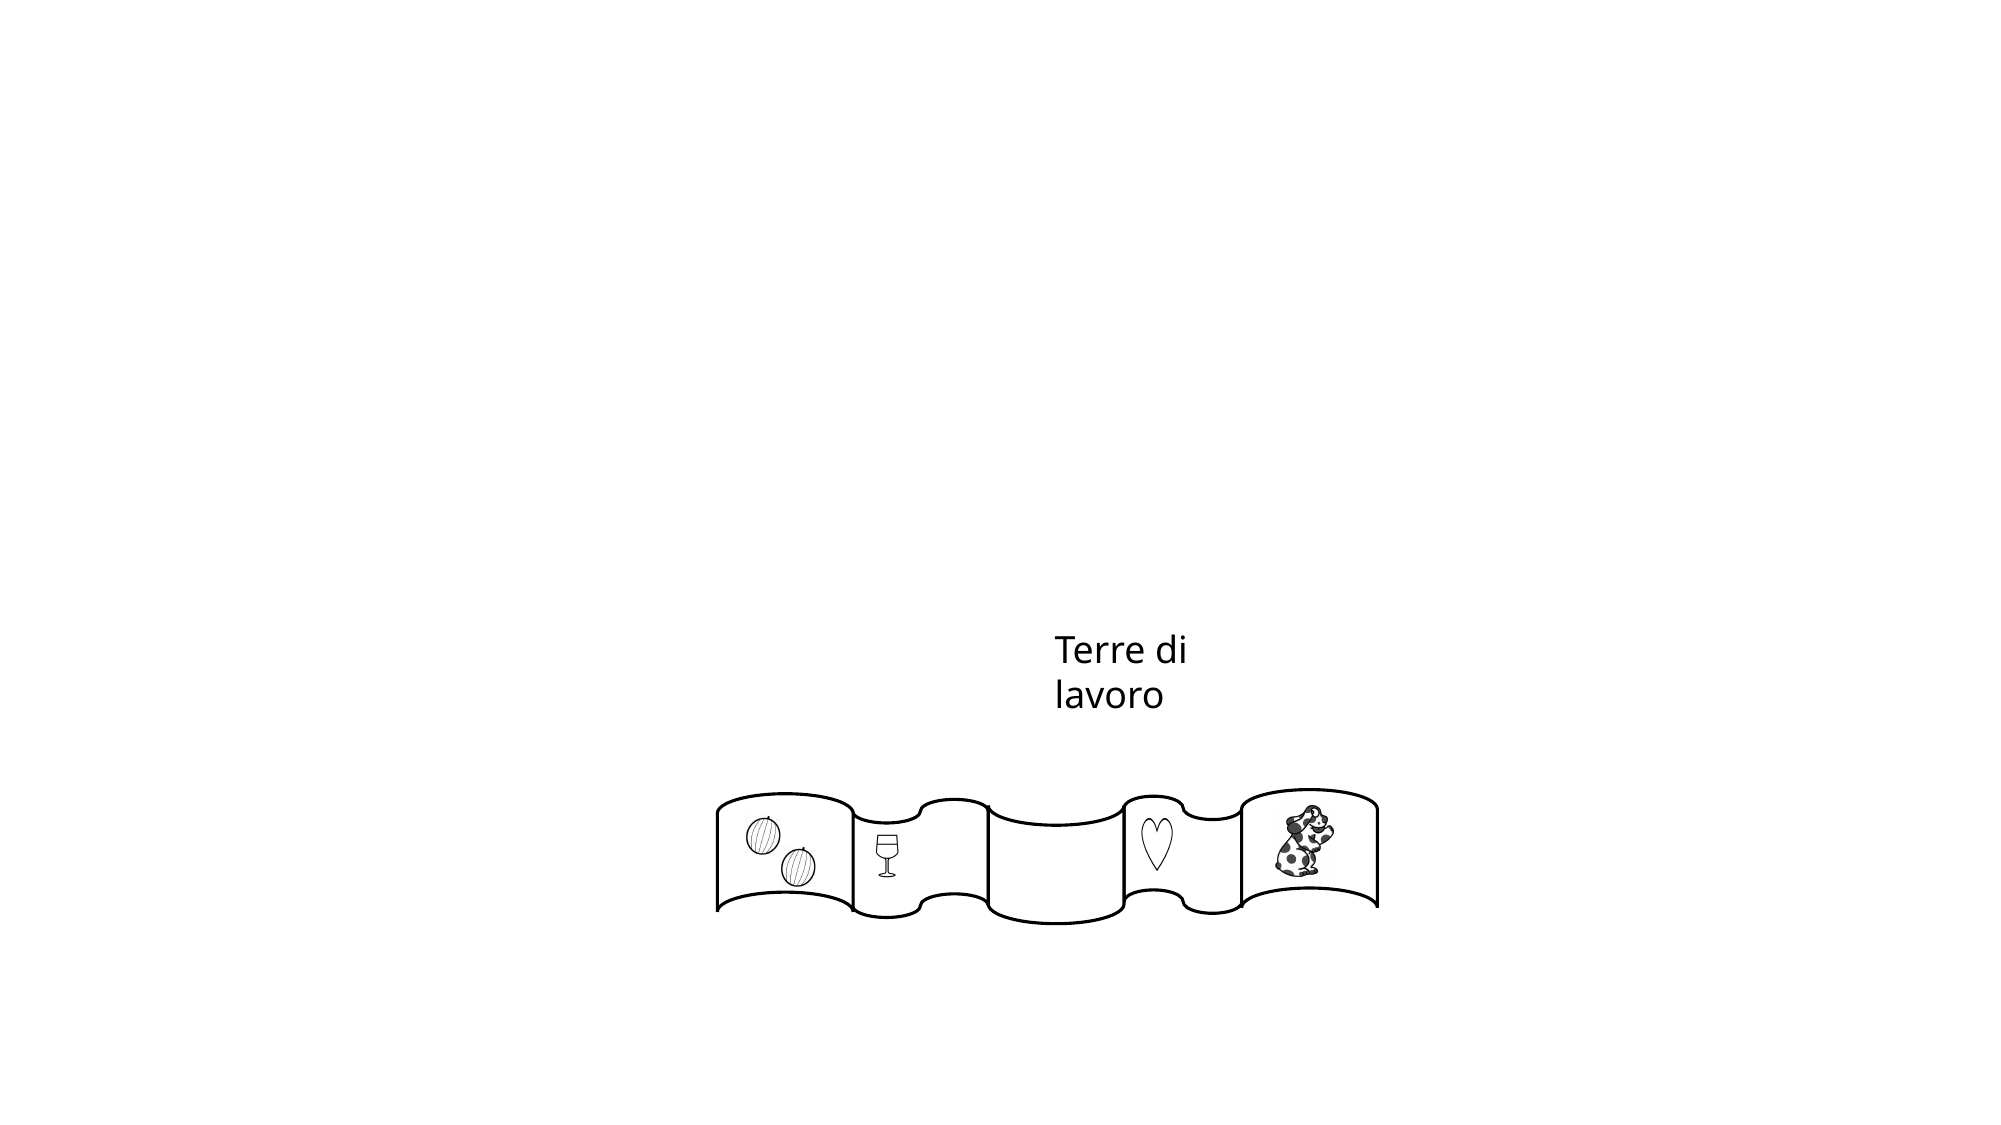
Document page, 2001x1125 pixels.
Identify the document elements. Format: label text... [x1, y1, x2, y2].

picture [744, 814, 816, 887]
text_box [854, 797, 987, 920]
text_box [715, 792, 855, 913]
text_box [1240, 788, 1379, 909]
picture [1274, 805, 1334, 877]
text_box Terre di lavoro [1039, 618, 1260, 723]
text_box [986, 805, 1126, 926]
picture [861, 828, 914, 881]
picture [1135, 805, 1179, 884]
text_box [1123, 794, 1240, 915]
